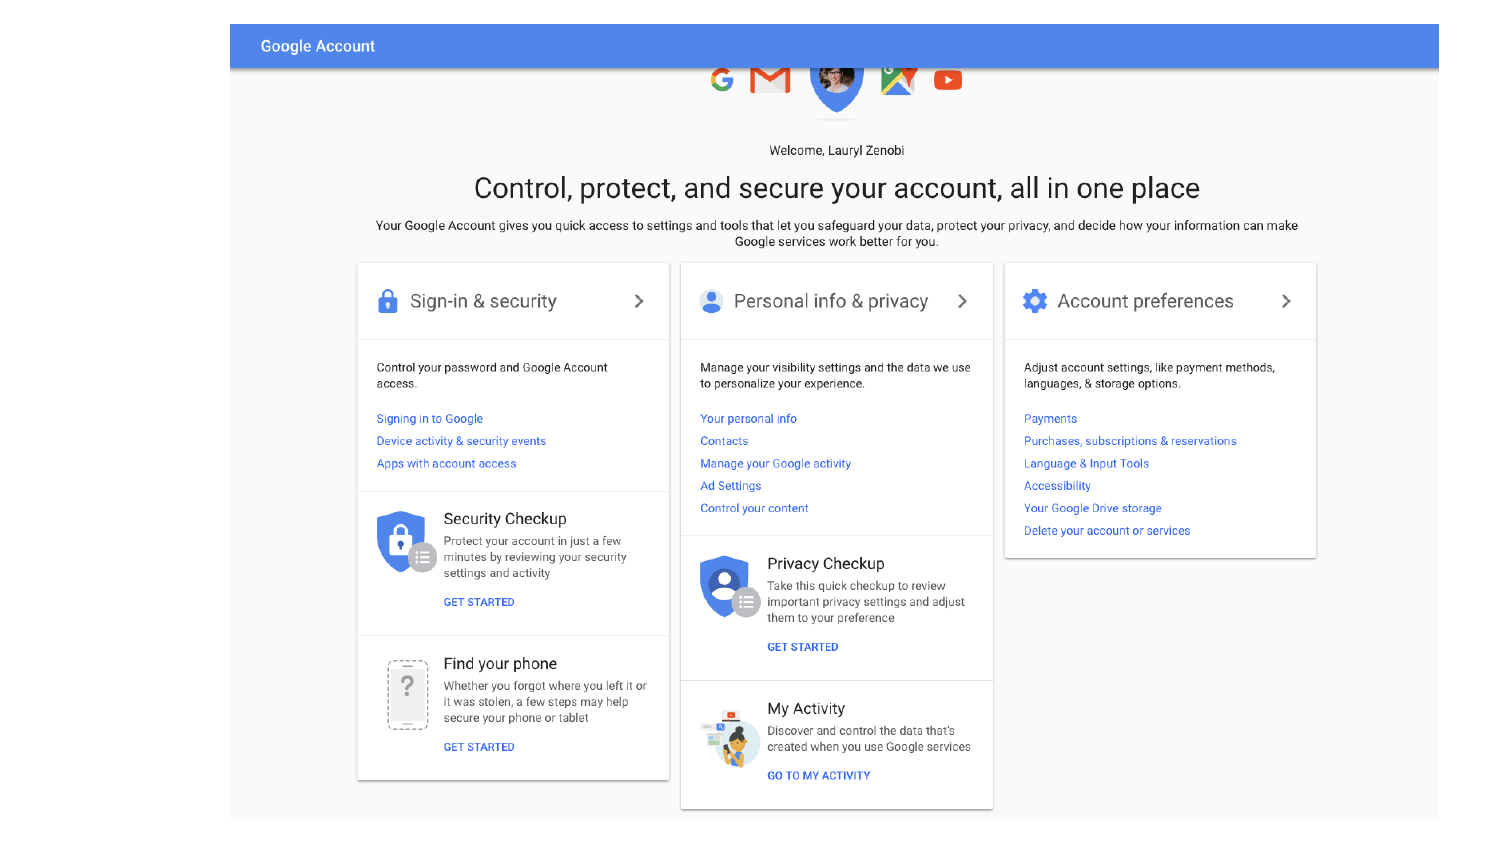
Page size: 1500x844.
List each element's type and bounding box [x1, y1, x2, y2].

picture [229, 24, 1439, 819]
